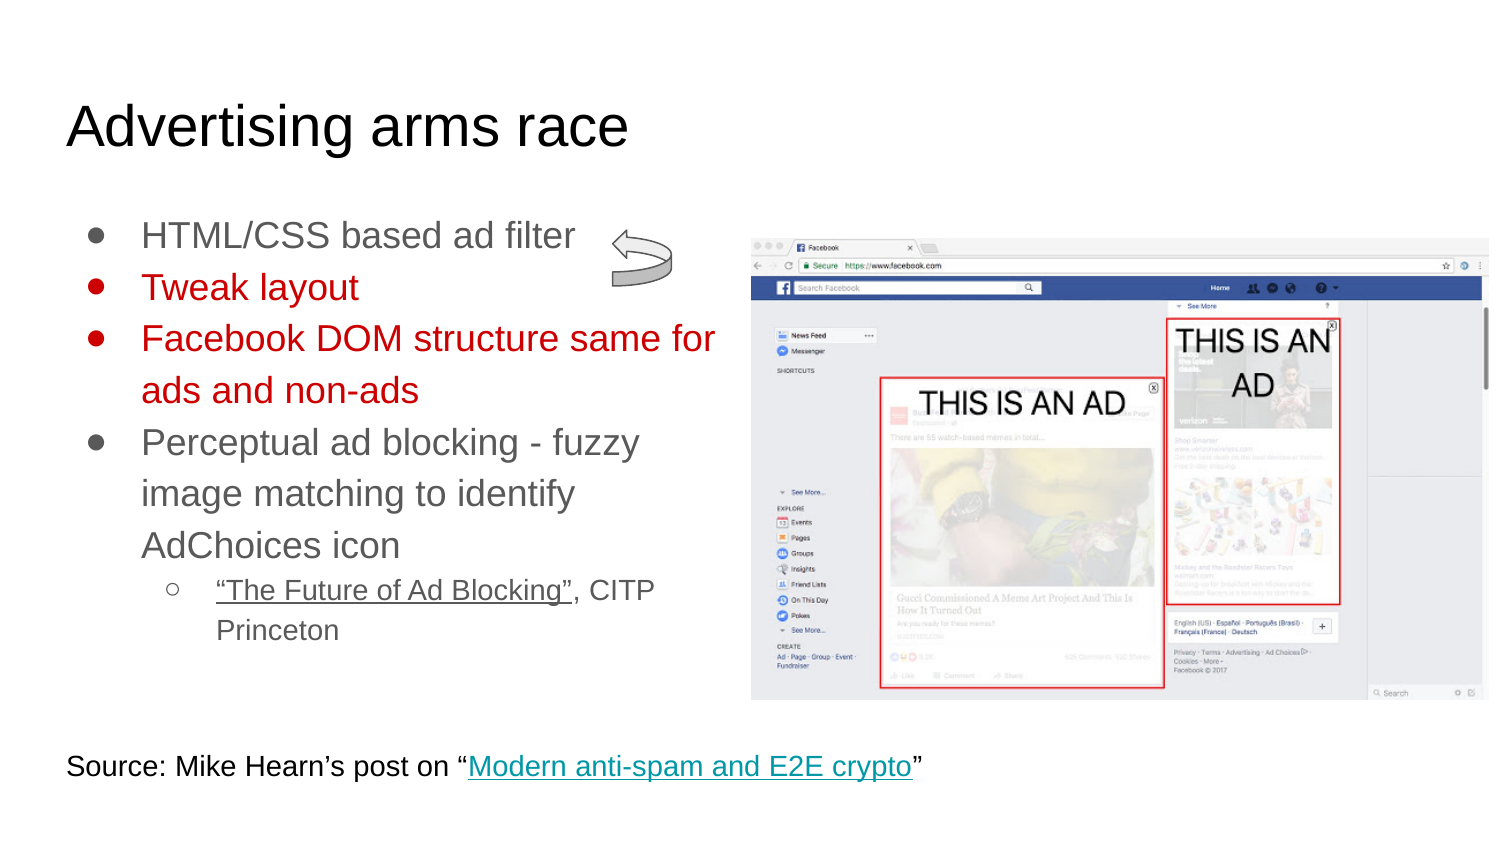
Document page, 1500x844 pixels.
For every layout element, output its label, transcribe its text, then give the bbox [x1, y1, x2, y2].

text_box [612, 230, 672, 286]
picture [750, 238, 1489, 700]
title Advertising arms race [51, 72, 1449, 167]
list HTML/CSS based ad filter Tweak layout Facebook DOM structure same for ads and non-ads Perceptual ad blocking - fuzzy image matching to identify AdChoices icon “The Future of Ad Blocking”, CITP Princeton [51, 189, 752, 732]
text_box Source: Mike Hearn’s post on “Modern anti-spam and E2E crypto” [51, 732, 1143, 827]
